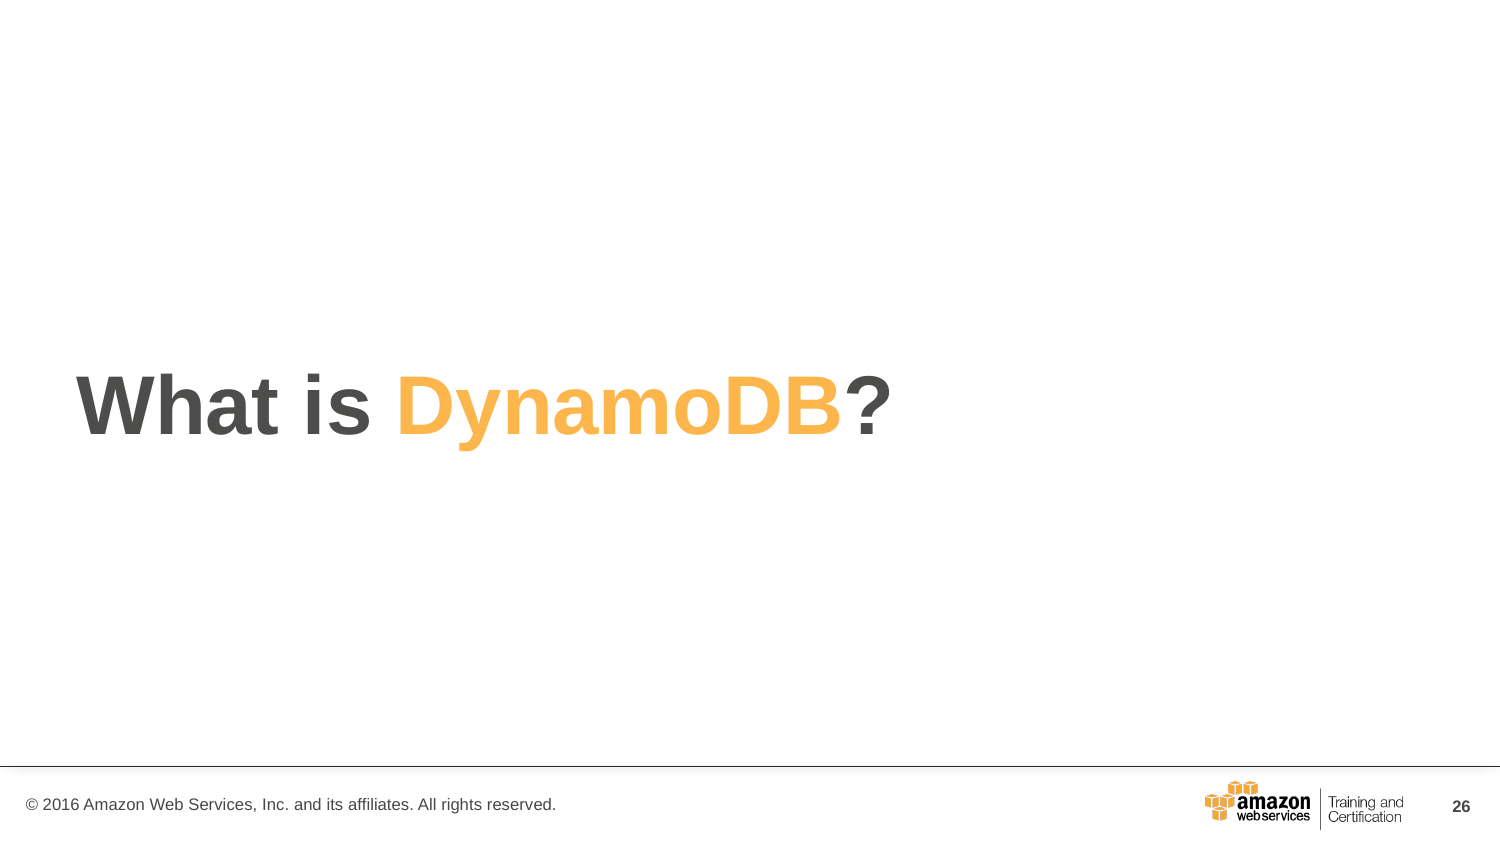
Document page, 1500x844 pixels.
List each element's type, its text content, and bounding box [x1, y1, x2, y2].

title What is DynamoDB? [61, 263, 1231, 539]
picture [1203, 779, 1410, 832]
